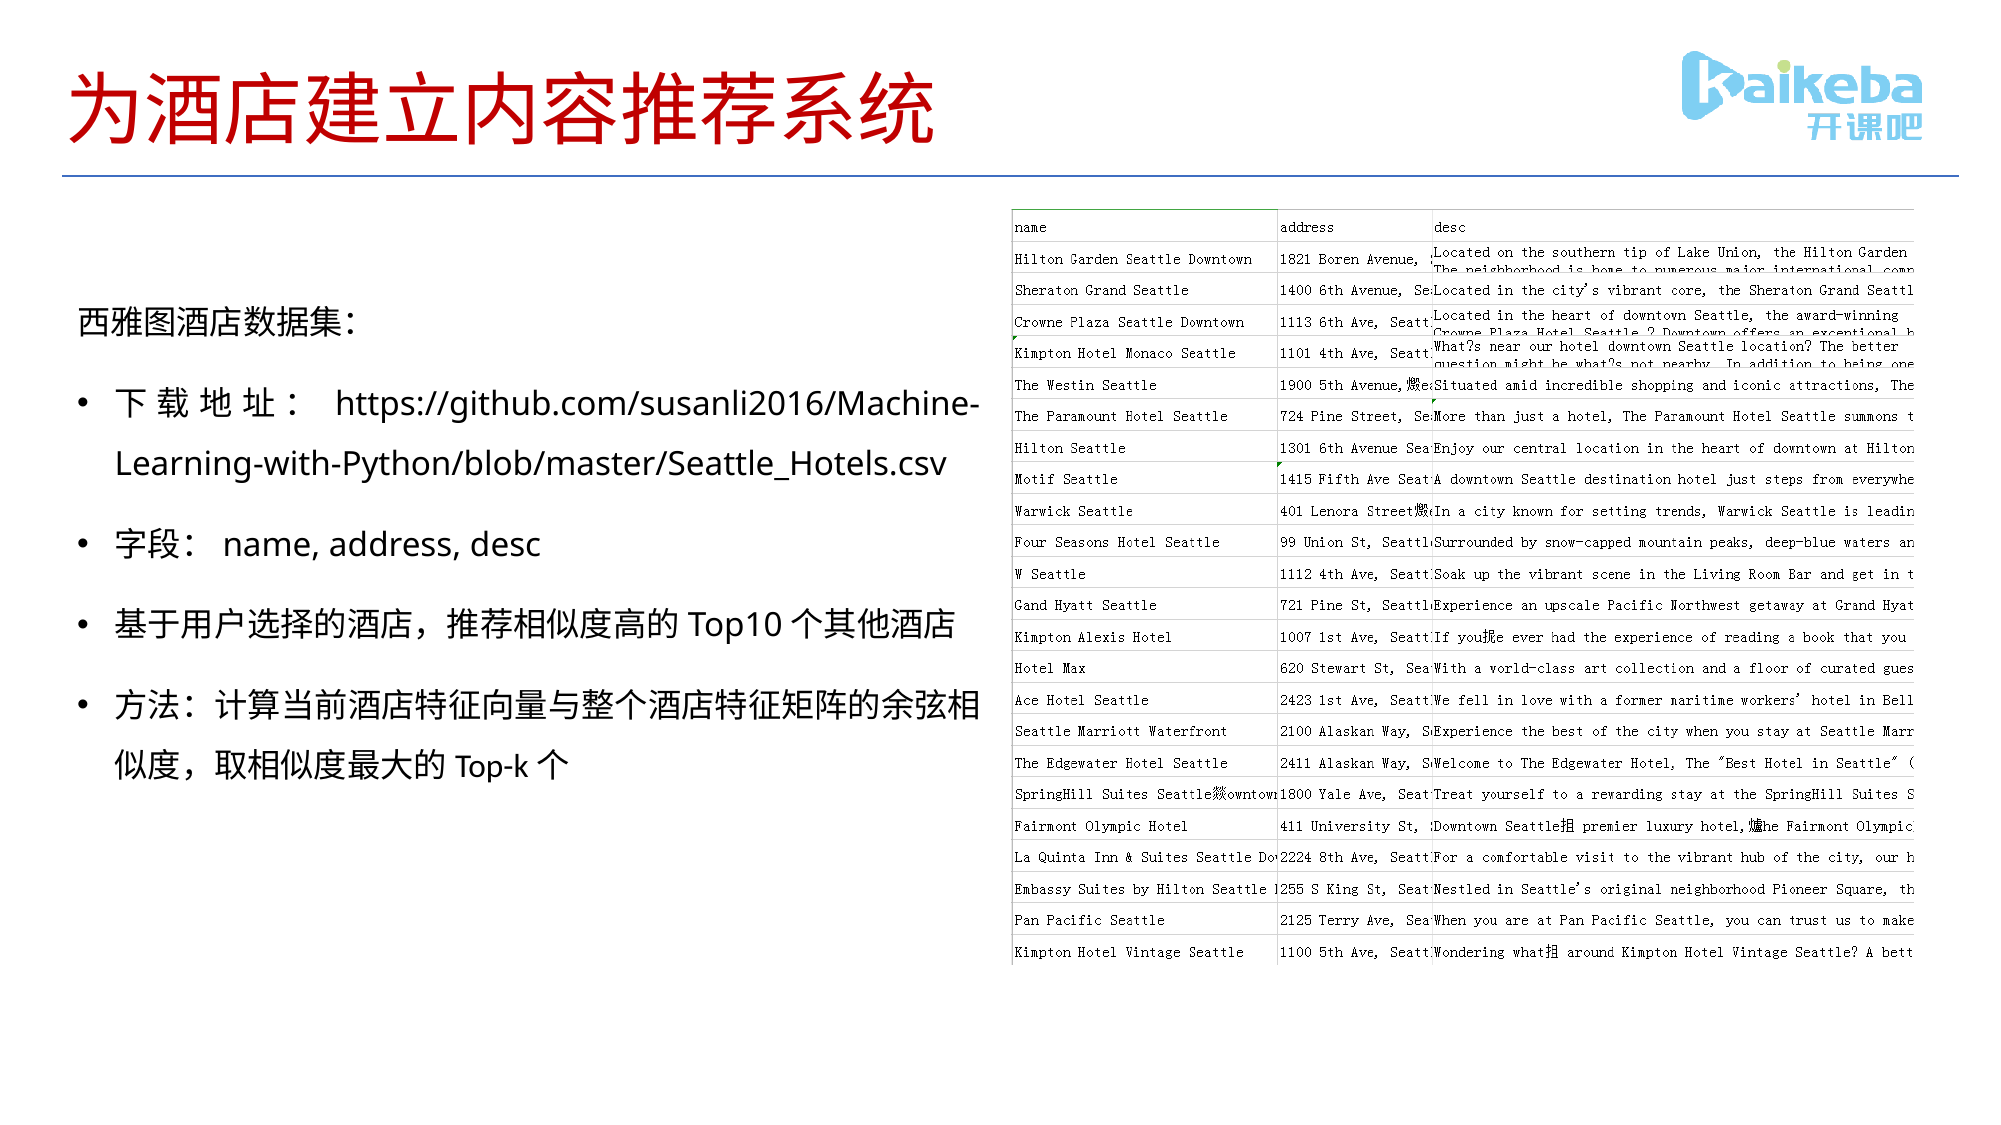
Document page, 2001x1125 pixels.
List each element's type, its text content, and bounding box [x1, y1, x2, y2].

text_box 西雅图酒店数据集： 下载地址：https://github.com/susanli2016/Machine-Learning-with-Python/blob/master/Seattle_Hotels.csv 字段：name, address, desc 基于用户选择的酒店，推荐相似度高的Top10个其他酒店 方法：计算当前酒店特征向量与整个酒店特征矩阵的余弦相似度，取相似度最大的Top-k个 [69, 274, 989, 965]
picture [1011, 208, 1915, 965]
title 为酒店建立内容推荐系统 [57, 59, 1728, 167]
